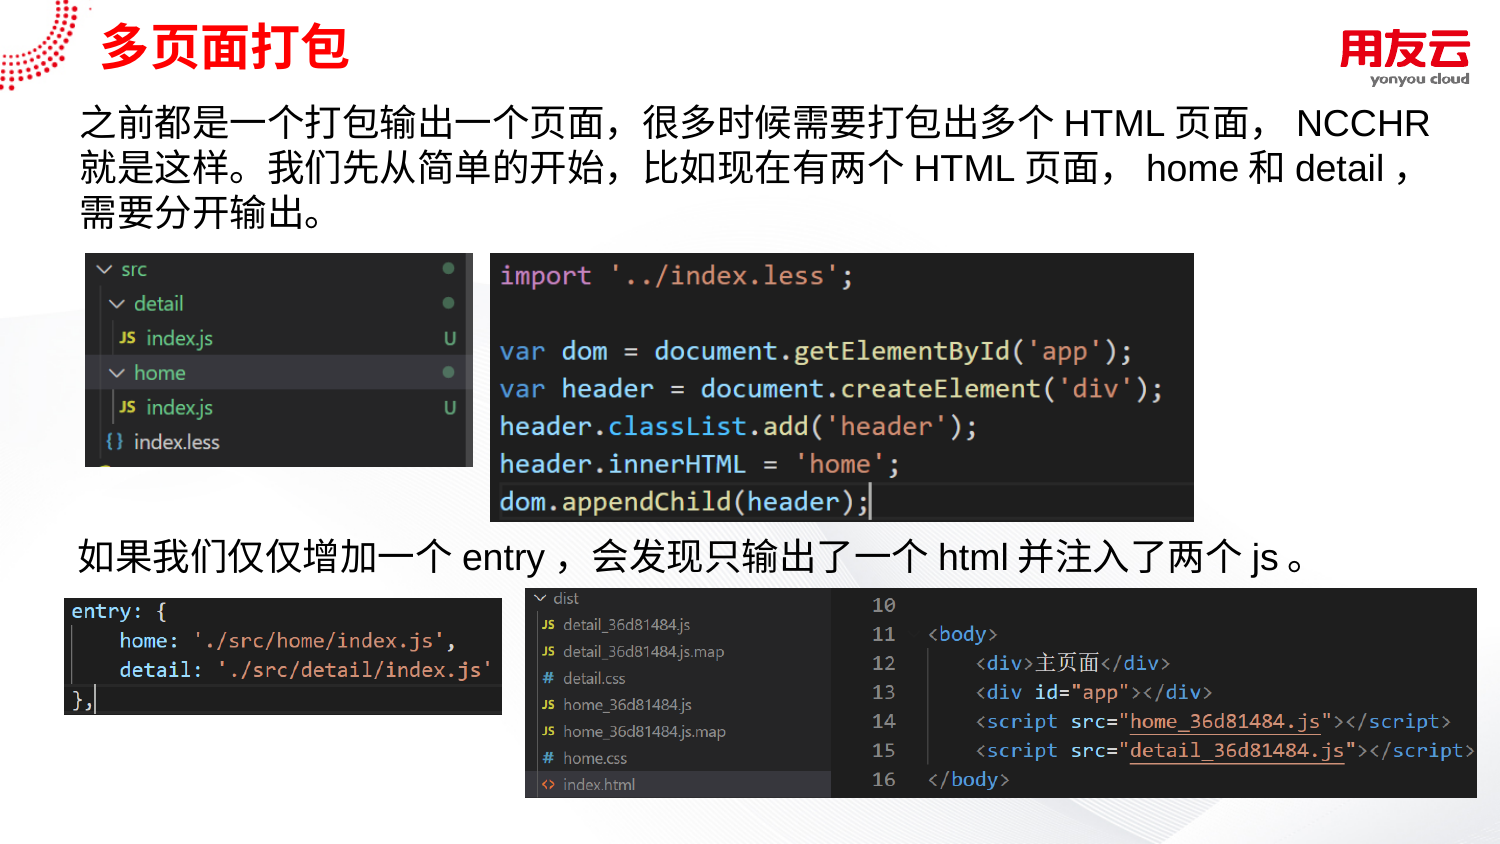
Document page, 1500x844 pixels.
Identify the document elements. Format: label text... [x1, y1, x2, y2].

picture [0, 0, 1500, 844]
title 多页面打包 [85, 3, 1436, 87]
text_box 之前都是一个打包输出一个页面，很多时候需要打包出多个HTML页面，NCCHR就是这样。我们先从简单的开始，比如现在有两个HTML页面，home和detail，需要分开输出。 [64, 91, 1459, 241]
text_box 如果我们仅仅增加一个entry，会发现只输出了一个html并注入了两个js。 [63, 525, 1458, 585]
